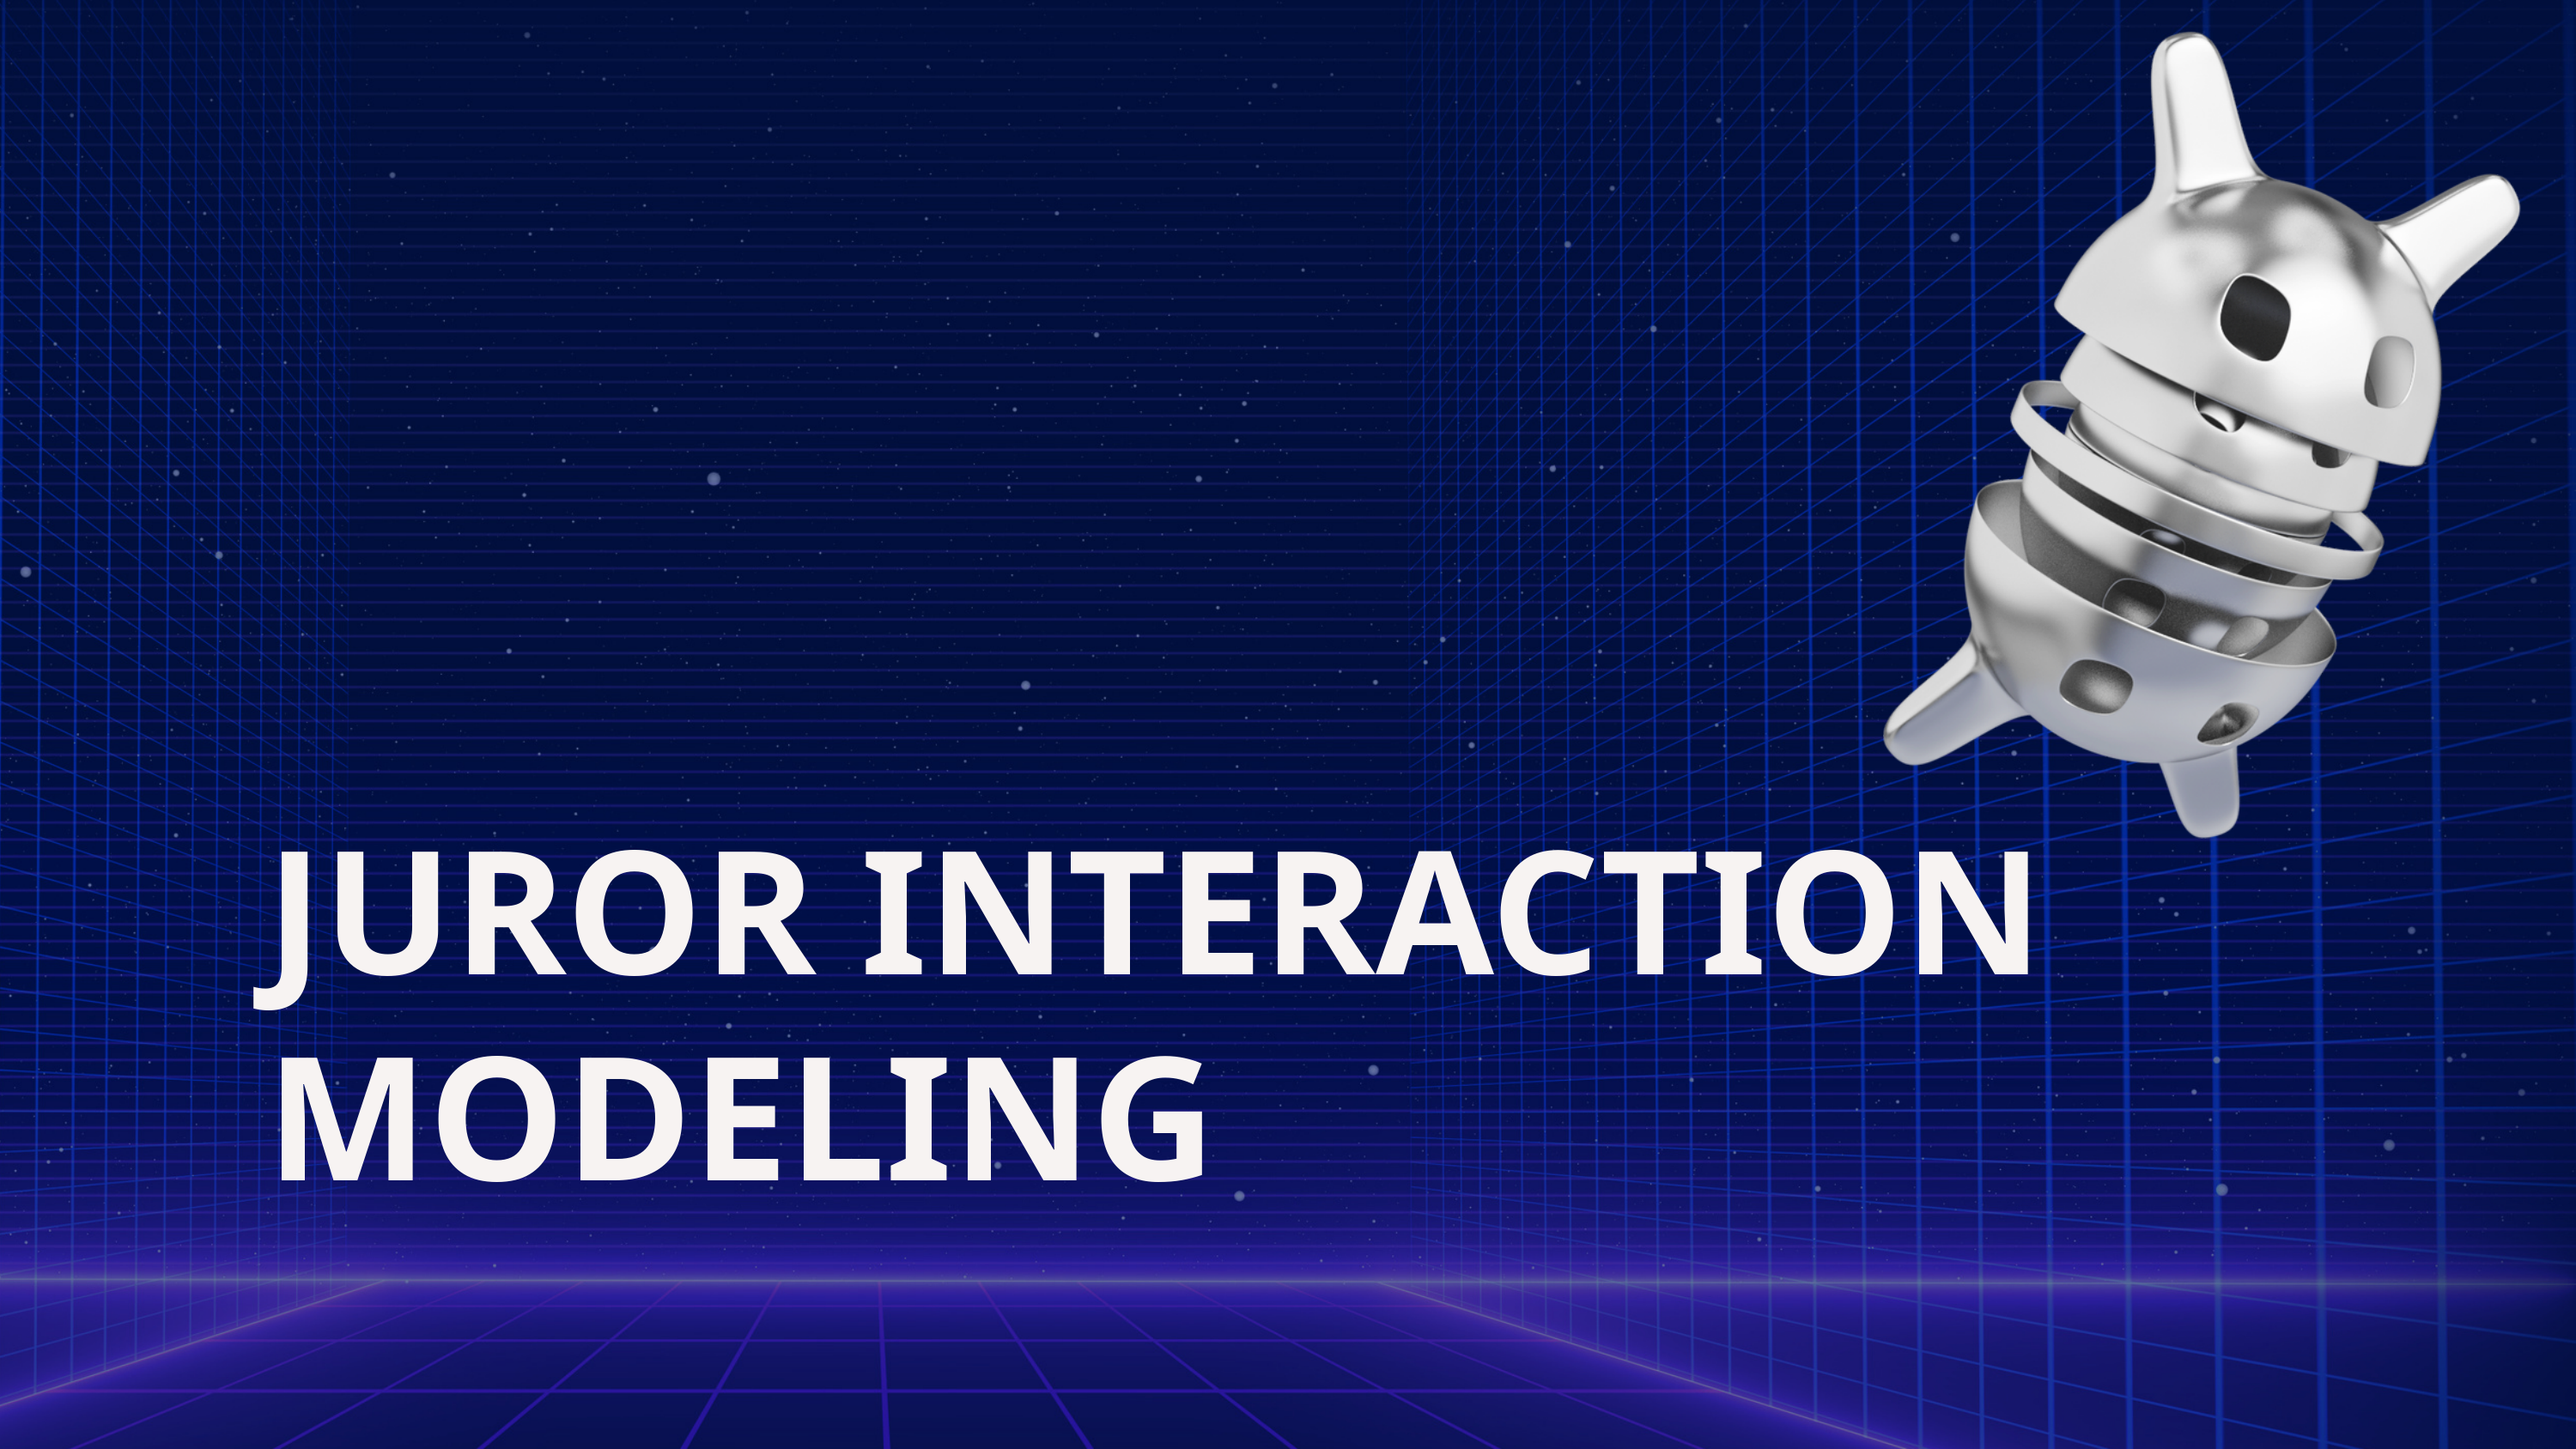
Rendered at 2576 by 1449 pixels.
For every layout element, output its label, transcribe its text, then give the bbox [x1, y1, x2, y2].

text_box [0, 0, 2576, 1449]
text_box [1882, 31, 2522, 840]
text_box JUROR INTERACTION MODELING [266, 803, 2310, 1216]
